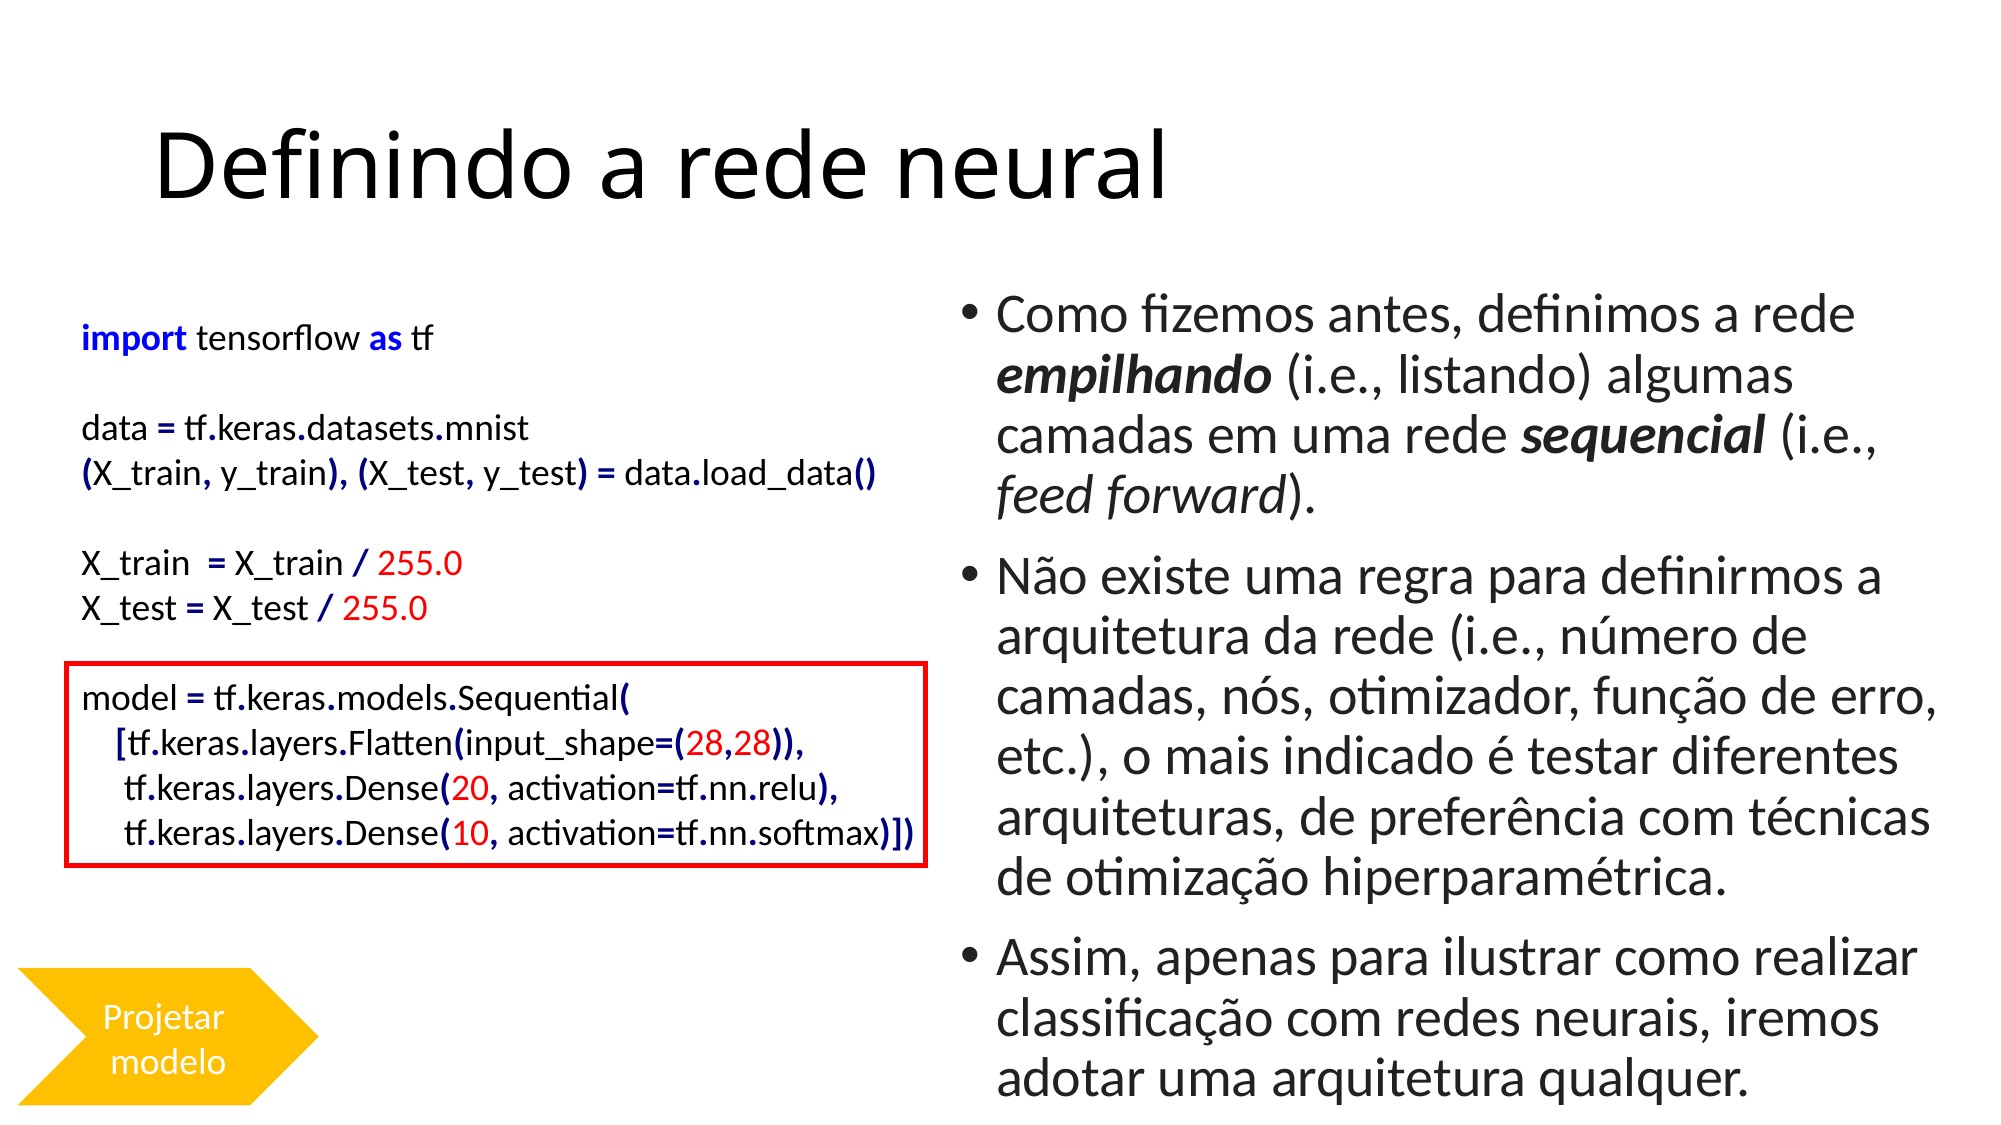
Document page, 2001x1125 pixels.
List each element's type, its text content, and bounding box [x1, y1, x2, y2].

text_box import tensorflow as tf data = tf.keras.datasets.mnist (X_train, y_train), (X_test, y_test) = data.load_data() X_train = X_train / 255.0 X_test = X_test / 255.0 model = tf.keras.models.Sequential( [tf.keras.layers.Flatten(input_shape=(28,28)), tf.keras.layers.Dense(20, activation=tf.nn.relu), tf.keras.layers.Dense(10, activation=tf.nn.softmax)]) [66, 305, 946, 860]
text_box Projetar modelo [15, 966, 321, 1107]
list Como fizemos antes, definimos a rede empilhando (i.e., listando) algumas camadas em uma rede sequencial (i.e., feed forward). Não existe uma regra para definirmos a arquitetura da rede (i.e., número de camadas, nós, otimizador, função de erro, etc.), o mais indicado é testar diferentes arquiteturas, de preferência com técnicas de otimização hiperparamétrica. Assim, apenas para ilustrar como realizar classificação com redes neurais, iremos adotar uma arquitetura qualquer. [945, 277, 1983, 1125]
title Definindo a rede neural [137, 59, 1863, 278]
text_box [65, 663, 927, 867]
